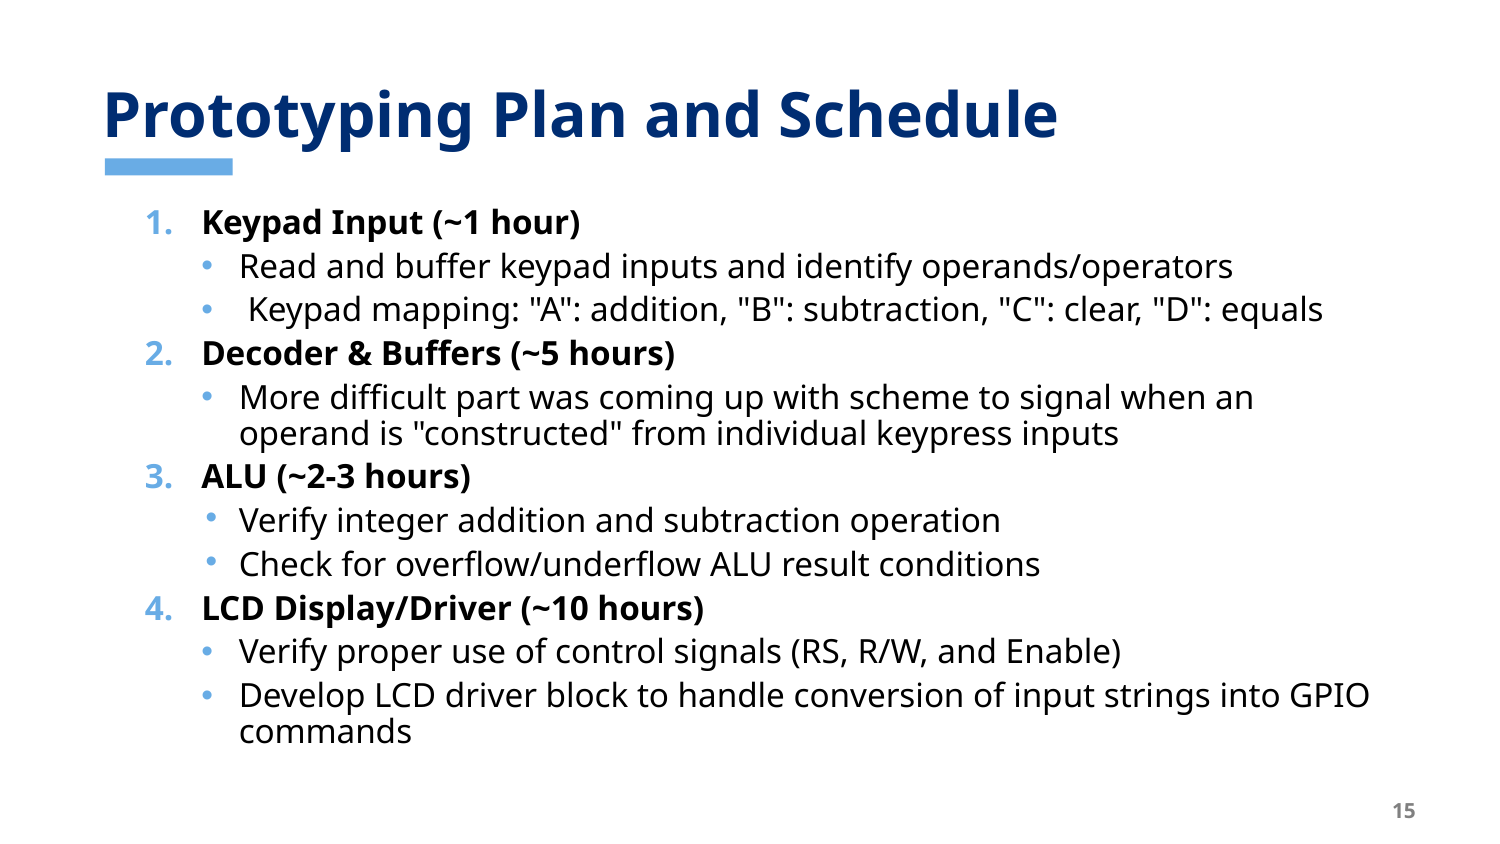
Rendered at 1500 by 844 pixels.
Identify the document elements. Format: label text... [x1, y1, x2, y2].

list Keypad Input (~1 hour) Read and buffer keypad inputs and identify operands/operators Keypad mapping: "A": addition, "B": subtraction, "C": clear, "D": equals Decoder & Buffers (~5 hours) More difficult part was coming up with scheme to signal when an operand is "constructed" from individual keypress inputs ALU (~2-3 hours) Verify integer addition and subtraction operation Check for overflow/underflow ALU result conditions LCD Display/Driver (~10 hours) Verify proper use of control signals (RS, R/W, and Enable) Develop LCD driver block to handle conversion of input strings into GPIO commands [73, 150, 1401, 812]
title Prototyping Plan and Schedule [87, 17, 1414, 159]
